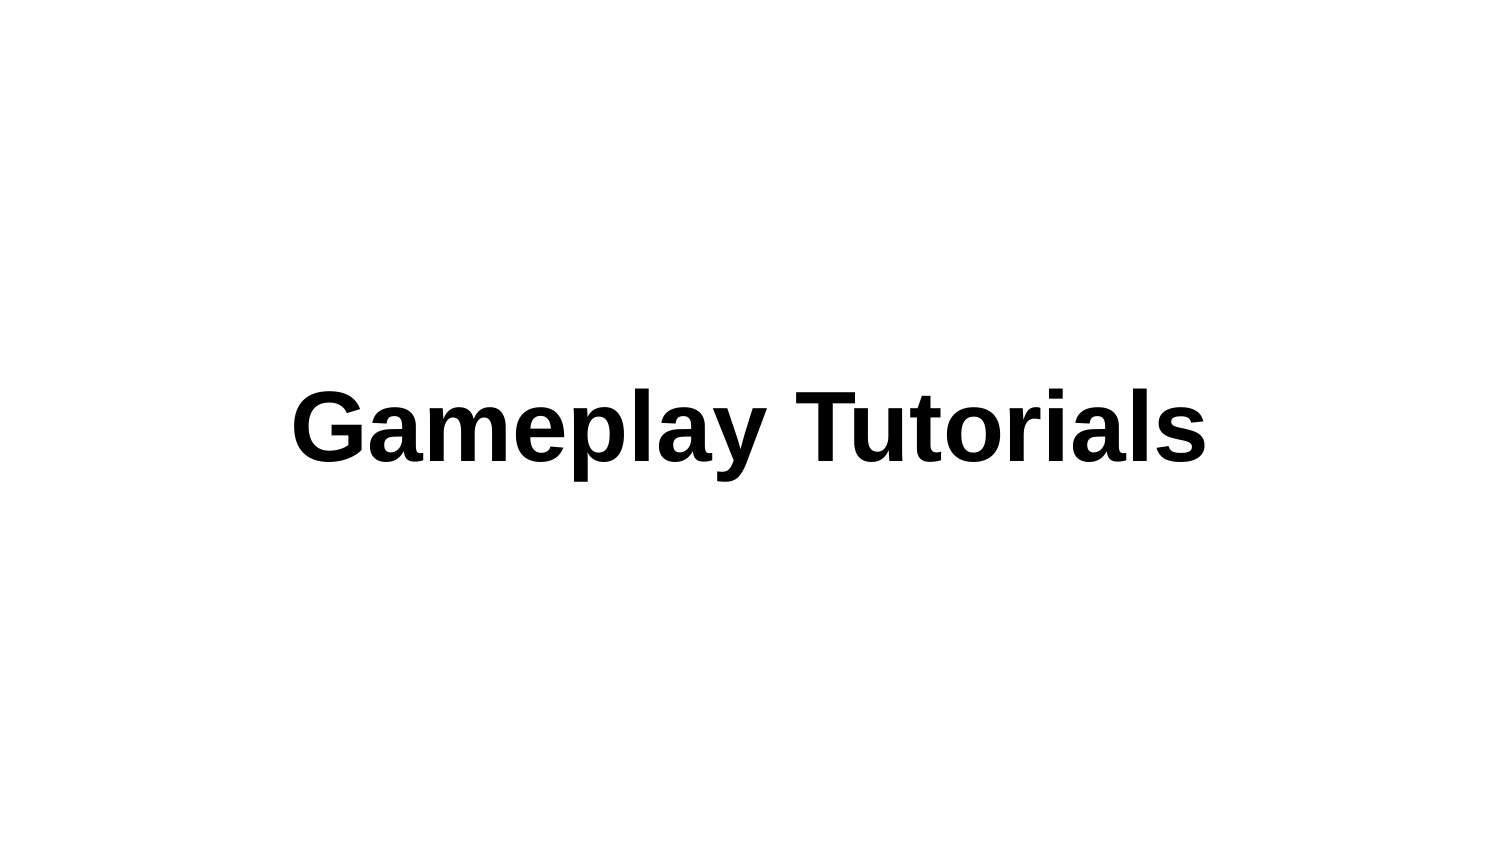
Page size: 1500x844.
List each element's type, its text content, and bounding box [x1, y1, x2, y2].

title Gameplay Tutorials [51, 352, 1449, 491]
